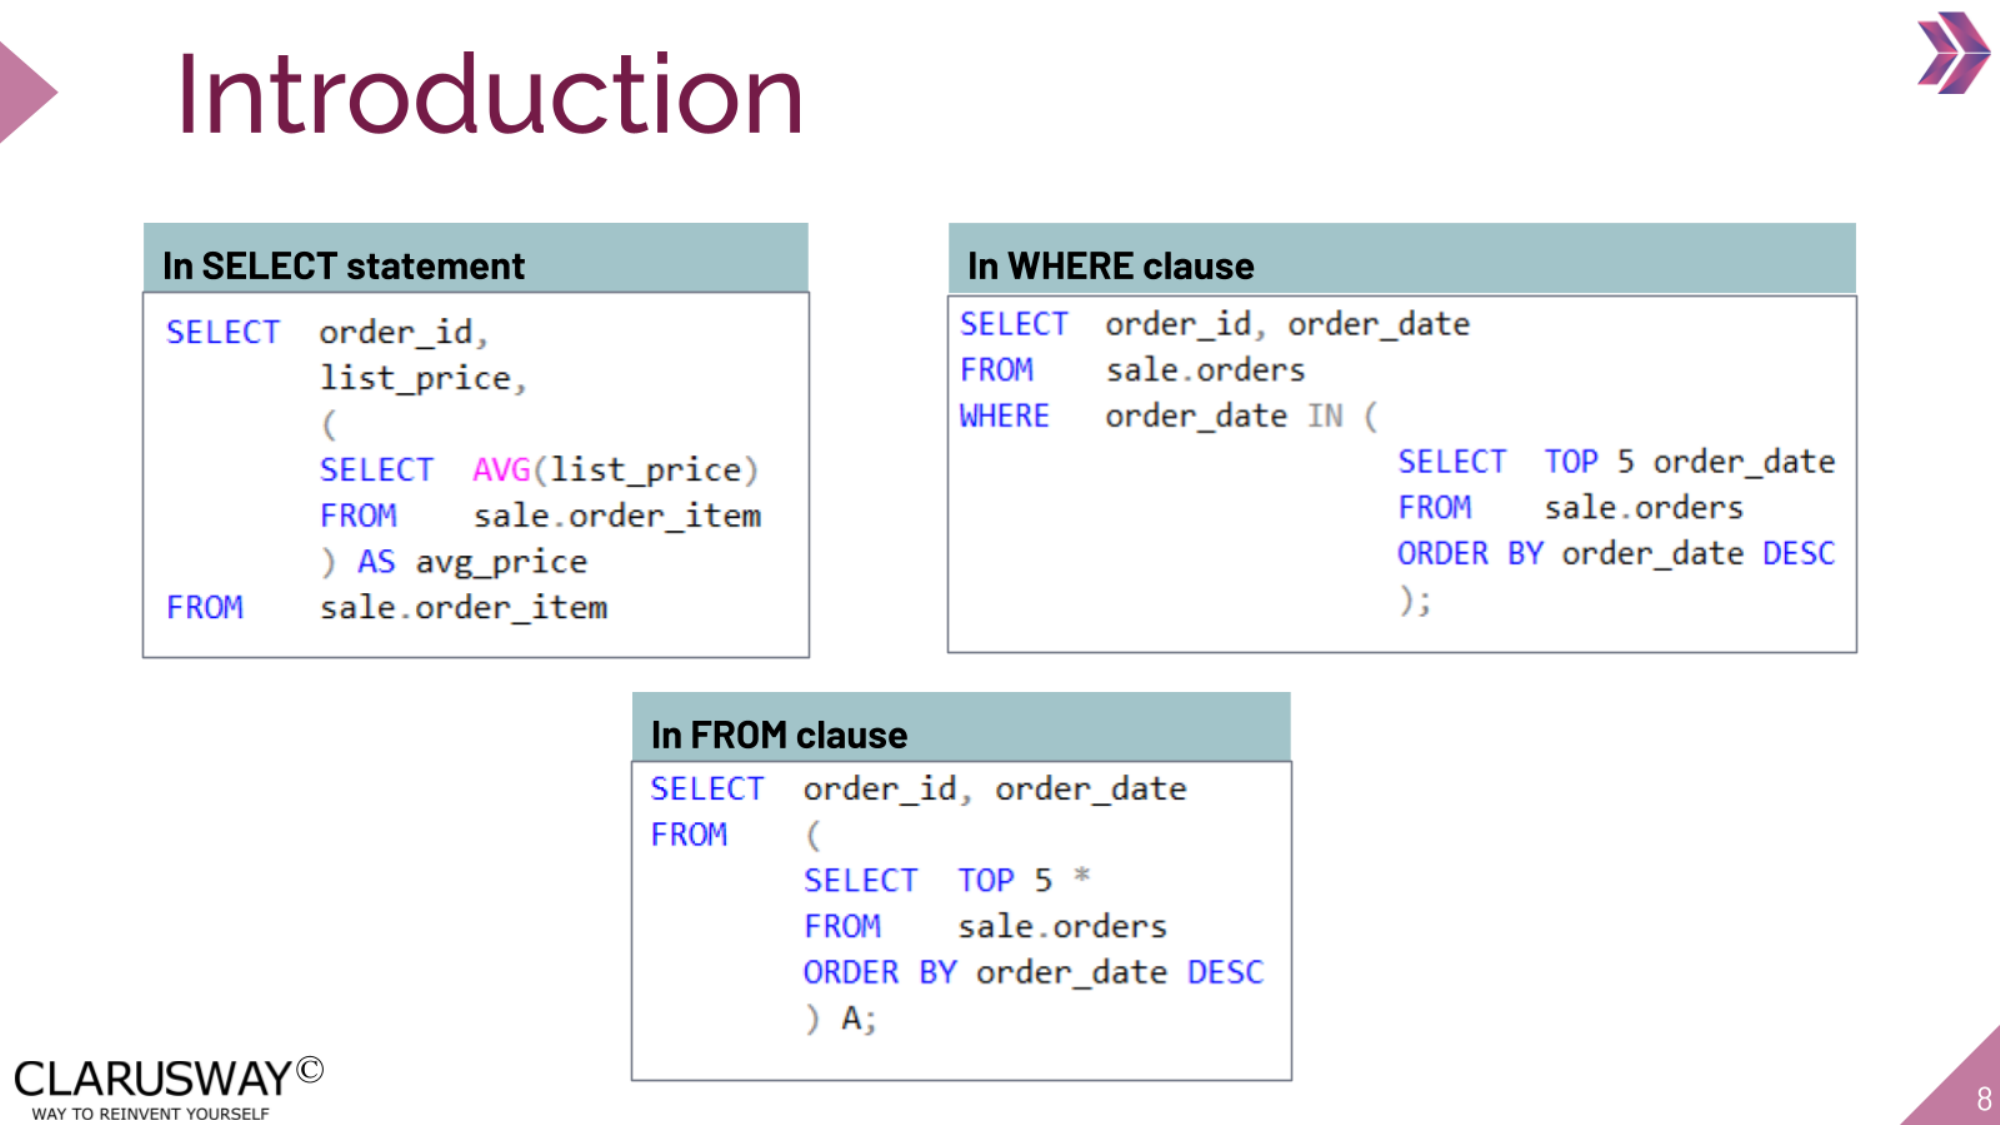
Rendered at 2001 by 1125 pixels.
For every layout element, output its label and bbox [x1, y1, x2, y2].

list [0, 0, 2000, 1125]
